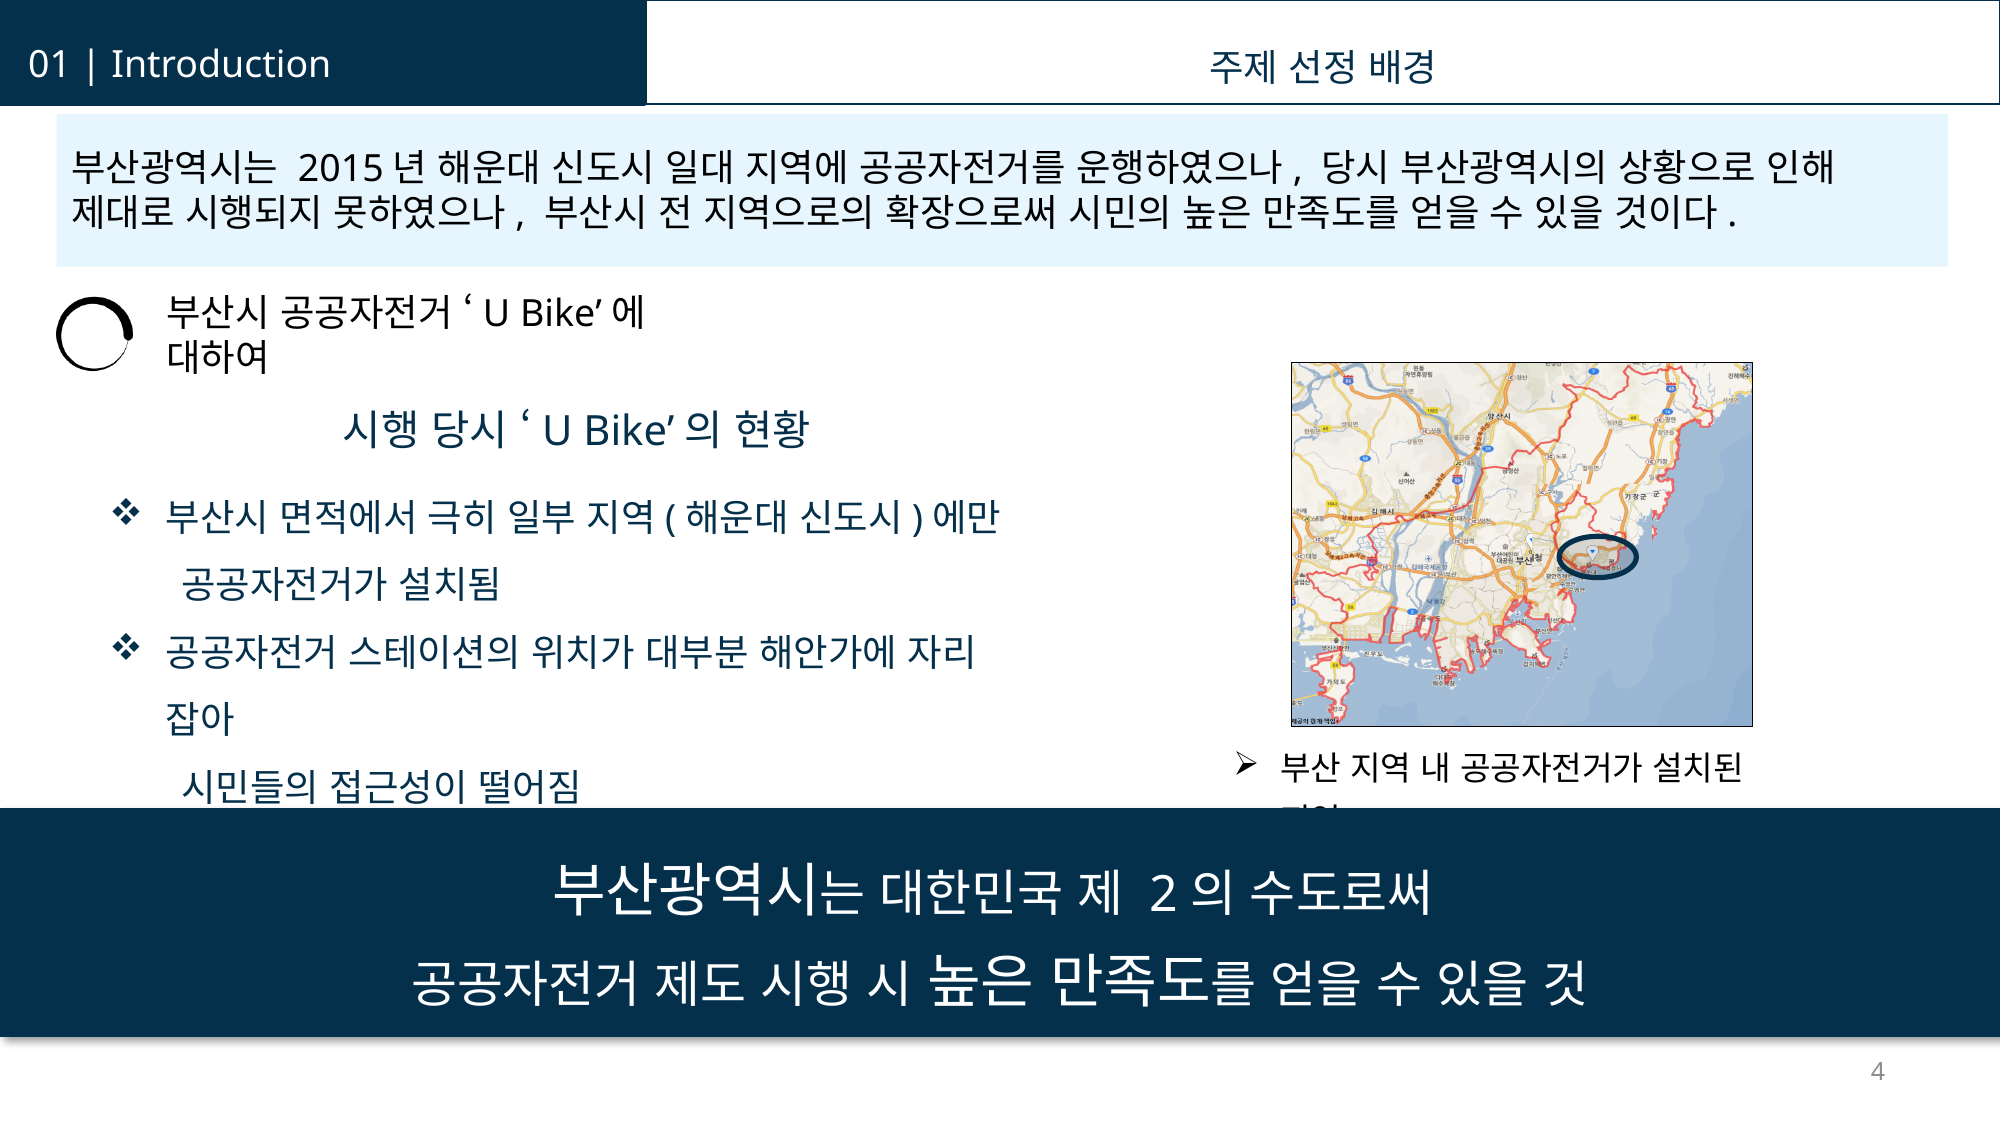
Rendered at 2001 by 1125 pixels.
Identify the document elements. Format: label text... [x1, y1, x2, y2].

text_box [94, 401, 1060, 752]
text_box 부산광역시는 대한민국 제 2의 수도로써 공공자전거 제도 시행 시 높은 만족도를 얻을 수 있을 것 [0, 808, 2000, 1037]
text_box [0, 0, 643, 106]
text_box 01 | Introduction [13, 10, 630, 93]
text_box 부산시 공공자전거 ‘U Bike’에 대하여 [150, 303, 754, 365]
text_box 부산광역시는 2015년 해운대 신도시 일대 지역에 공공자전거를 운행하였으나, 당시 부산광역시의 상황으로 인해 제대로 시행되지 못하였으나, 부산시 전 지역으로의 확장으로써 시민의 높은 만족도를 얻을 수 있을 것이다. [56, 136, 1949, 242]
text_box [1218, 362, 1826, 796]
text_box [55, 112, 1950, 269]
slide_number 4 [1433, 1048, 1900, 1103]
text_box [643, 0, 2000, 106]
picture [56, 295, 133, 373]
